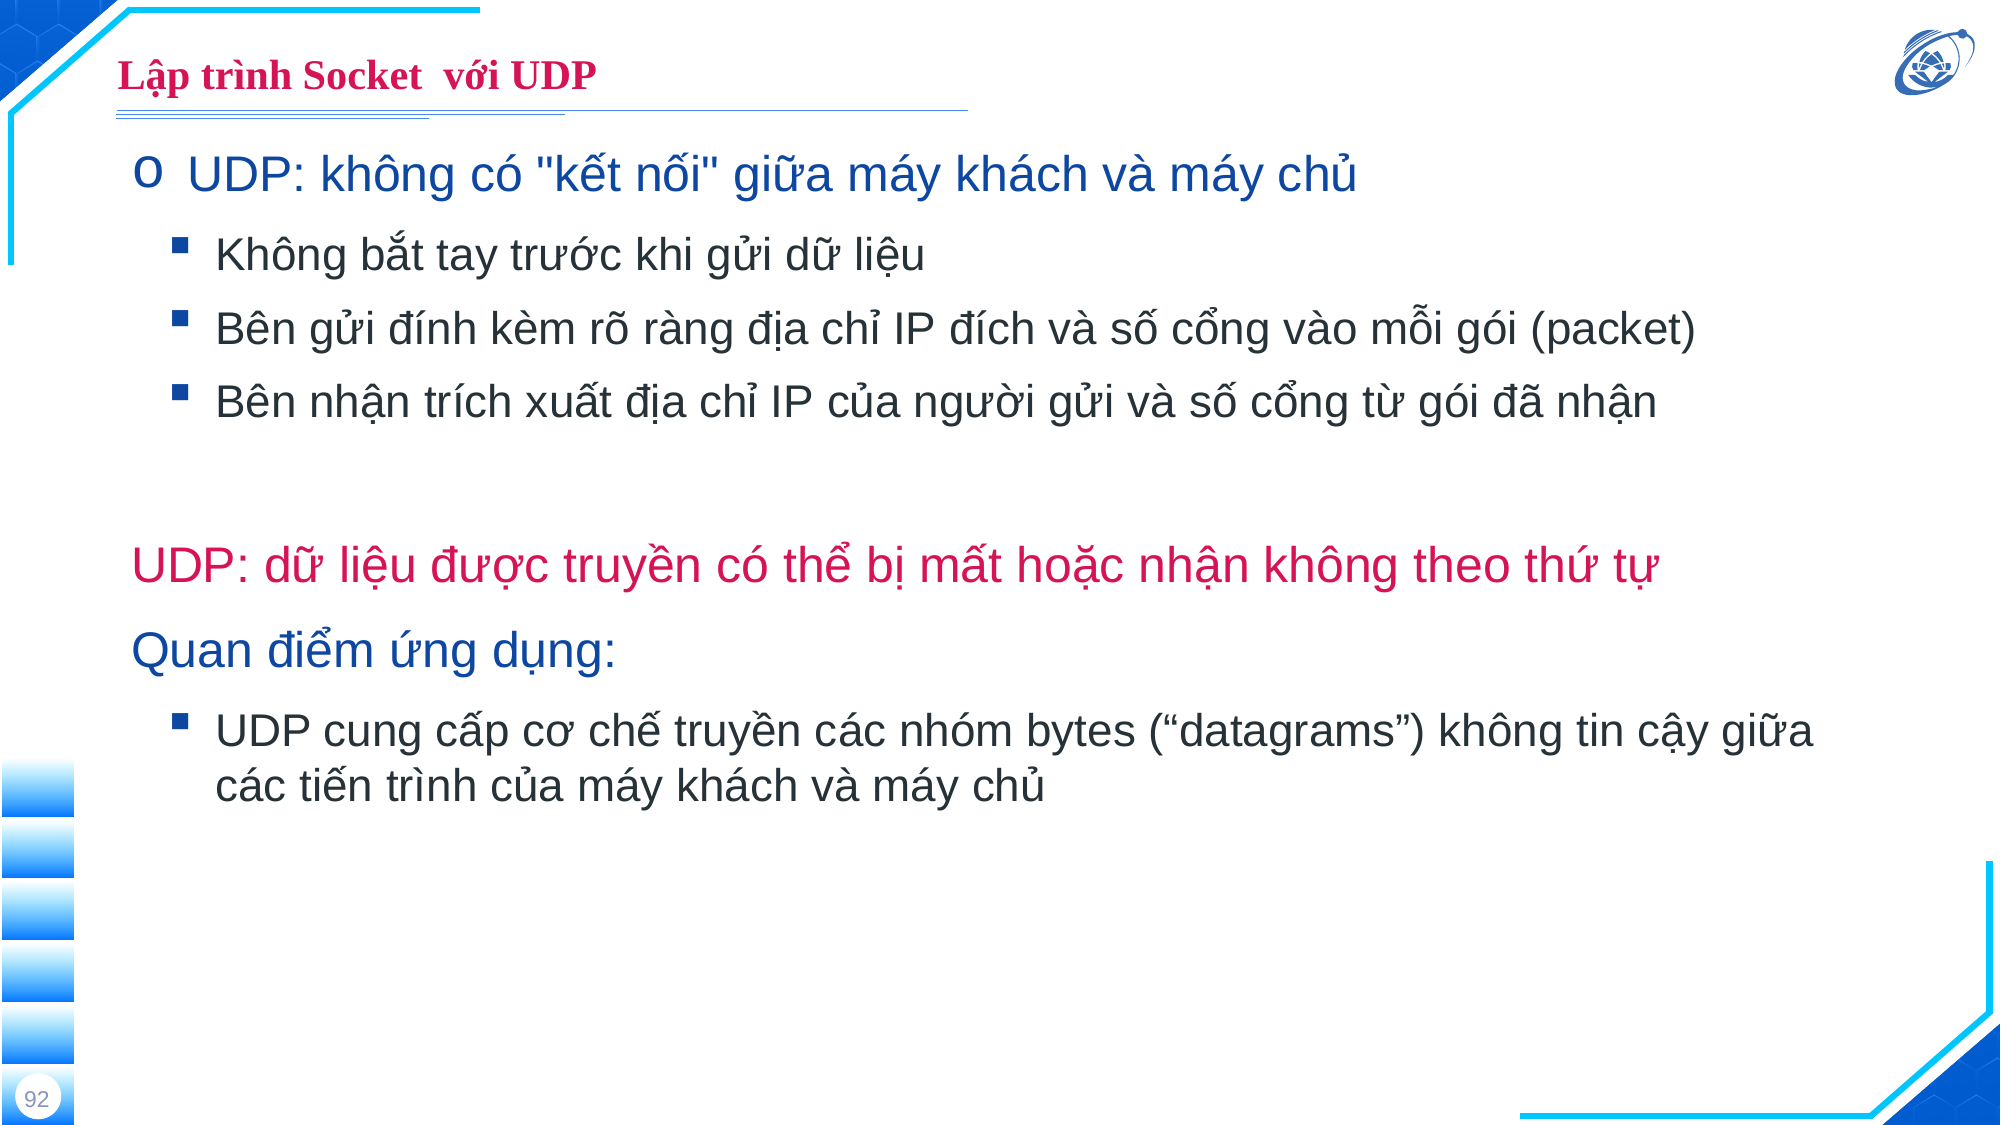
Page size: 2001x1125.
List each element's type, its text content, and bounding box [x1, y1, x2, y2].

list UDP: không có "kết nối" giữa máy khách và máy chủ Không bắt tay trước khi gửi dữ liệu Bên gửi đính kèm rõ ràng địa chỉ IP đích và số cổng vào mỗi gói (packet) Bên nhận trích xuất địa chỉ IP của người gửi và số cổng từ gói đã nhận UDP: dữ liệu được truyền có thể bị mất hoặc nhận không theo thứ tự Quan điểm ứng dụng: UDP cung cấp cơ chế truyền các nhóm bytes (“datagrams”) không tin cậy giữa các tiến trình của máy khách và máy chủ [116, 134, 1895, 1046]
title Lập trình Socket với UDP [117, 28, 1863, 106]
slide_number 92 [0, 1075, 117, 1122]
